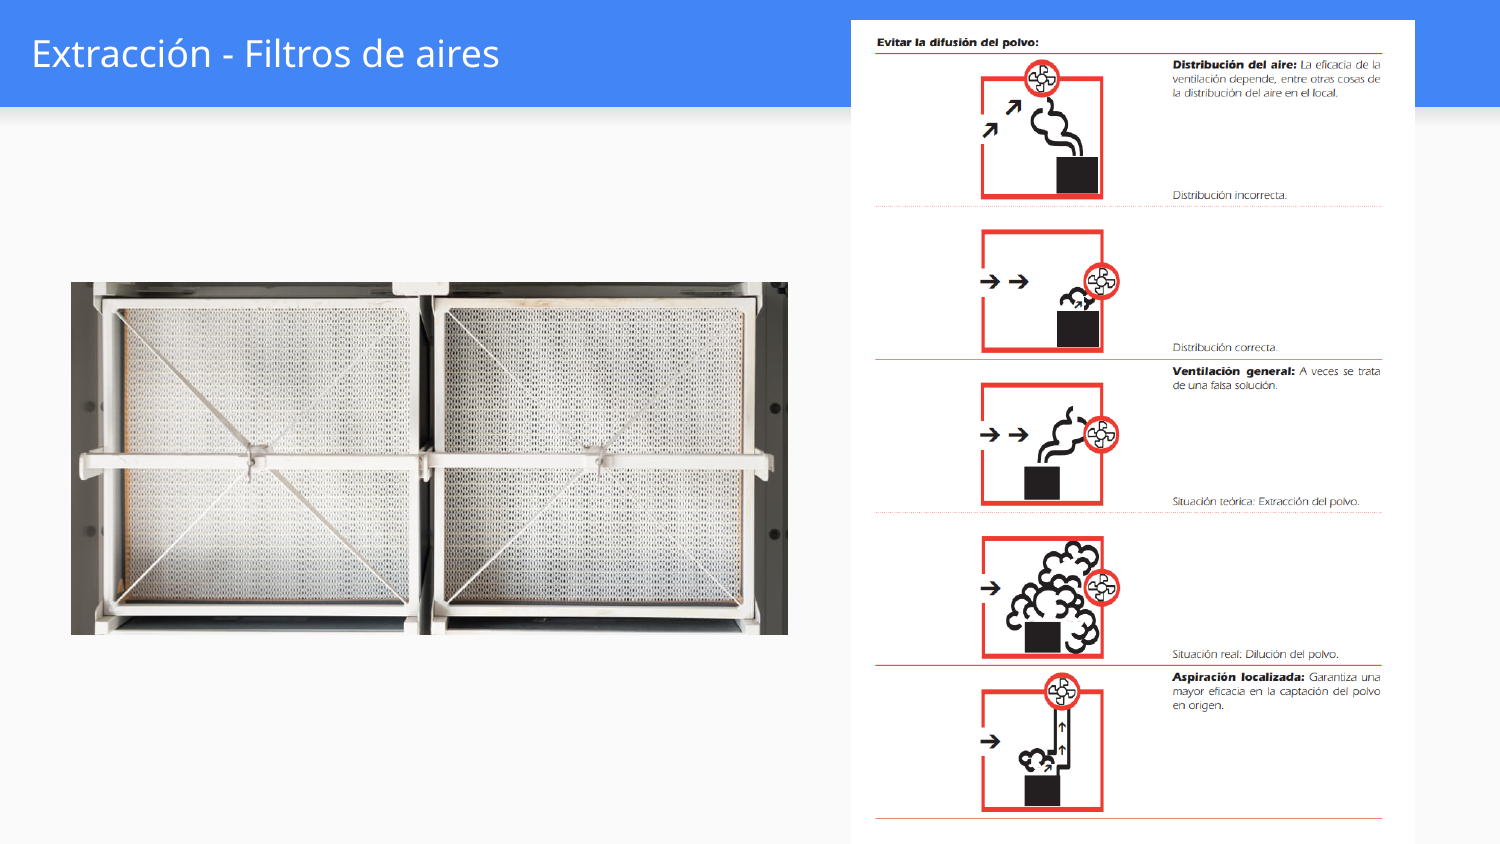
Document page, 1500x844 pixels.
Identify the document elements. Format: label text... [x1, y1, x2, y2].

picture [851, 19, 1415, 844]
picture [71, 282, 788, 635]
title Extracción - Filtros de aires [16, 2, 1464, 102]
